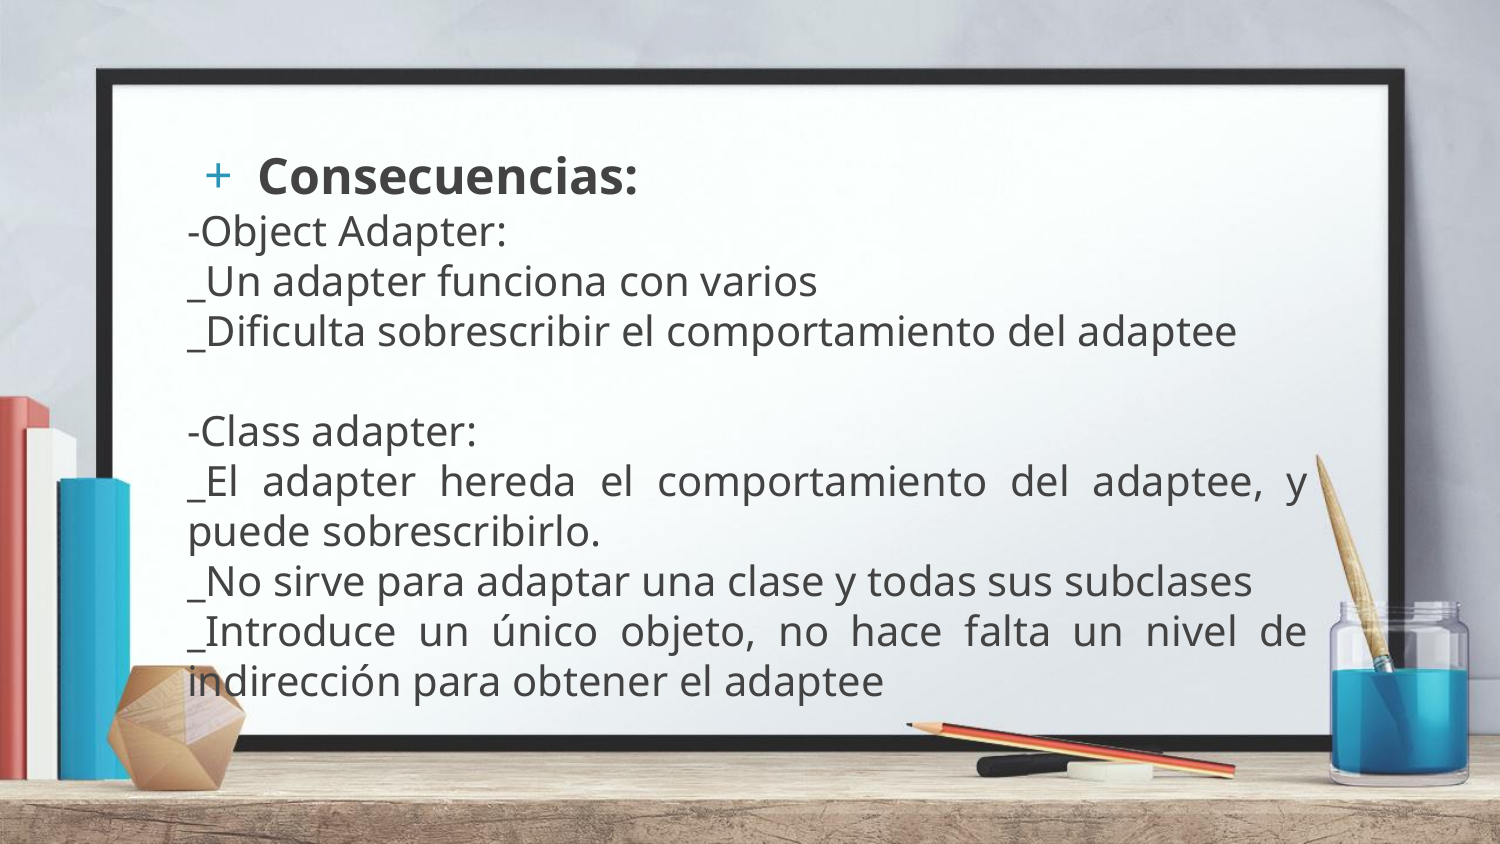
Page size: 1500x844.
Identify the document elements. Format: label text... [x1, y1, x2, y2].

picture [0, 0, 1500, 844]
list Consecuencias: -Object Adapter: _Un adapter funciona con varios _Dificulta sobrescribir el comportamiento del adaptee -Class adapter: _El adapter hereda el comportamiento del adaptee, y puede sobrescribirlo. _No sirve para adaptar una clase y todas sus subclases _Introduce un único objeto, no hace falta un nivel de indirección para obtener el adaptee [172, 129, 1324, 680]
